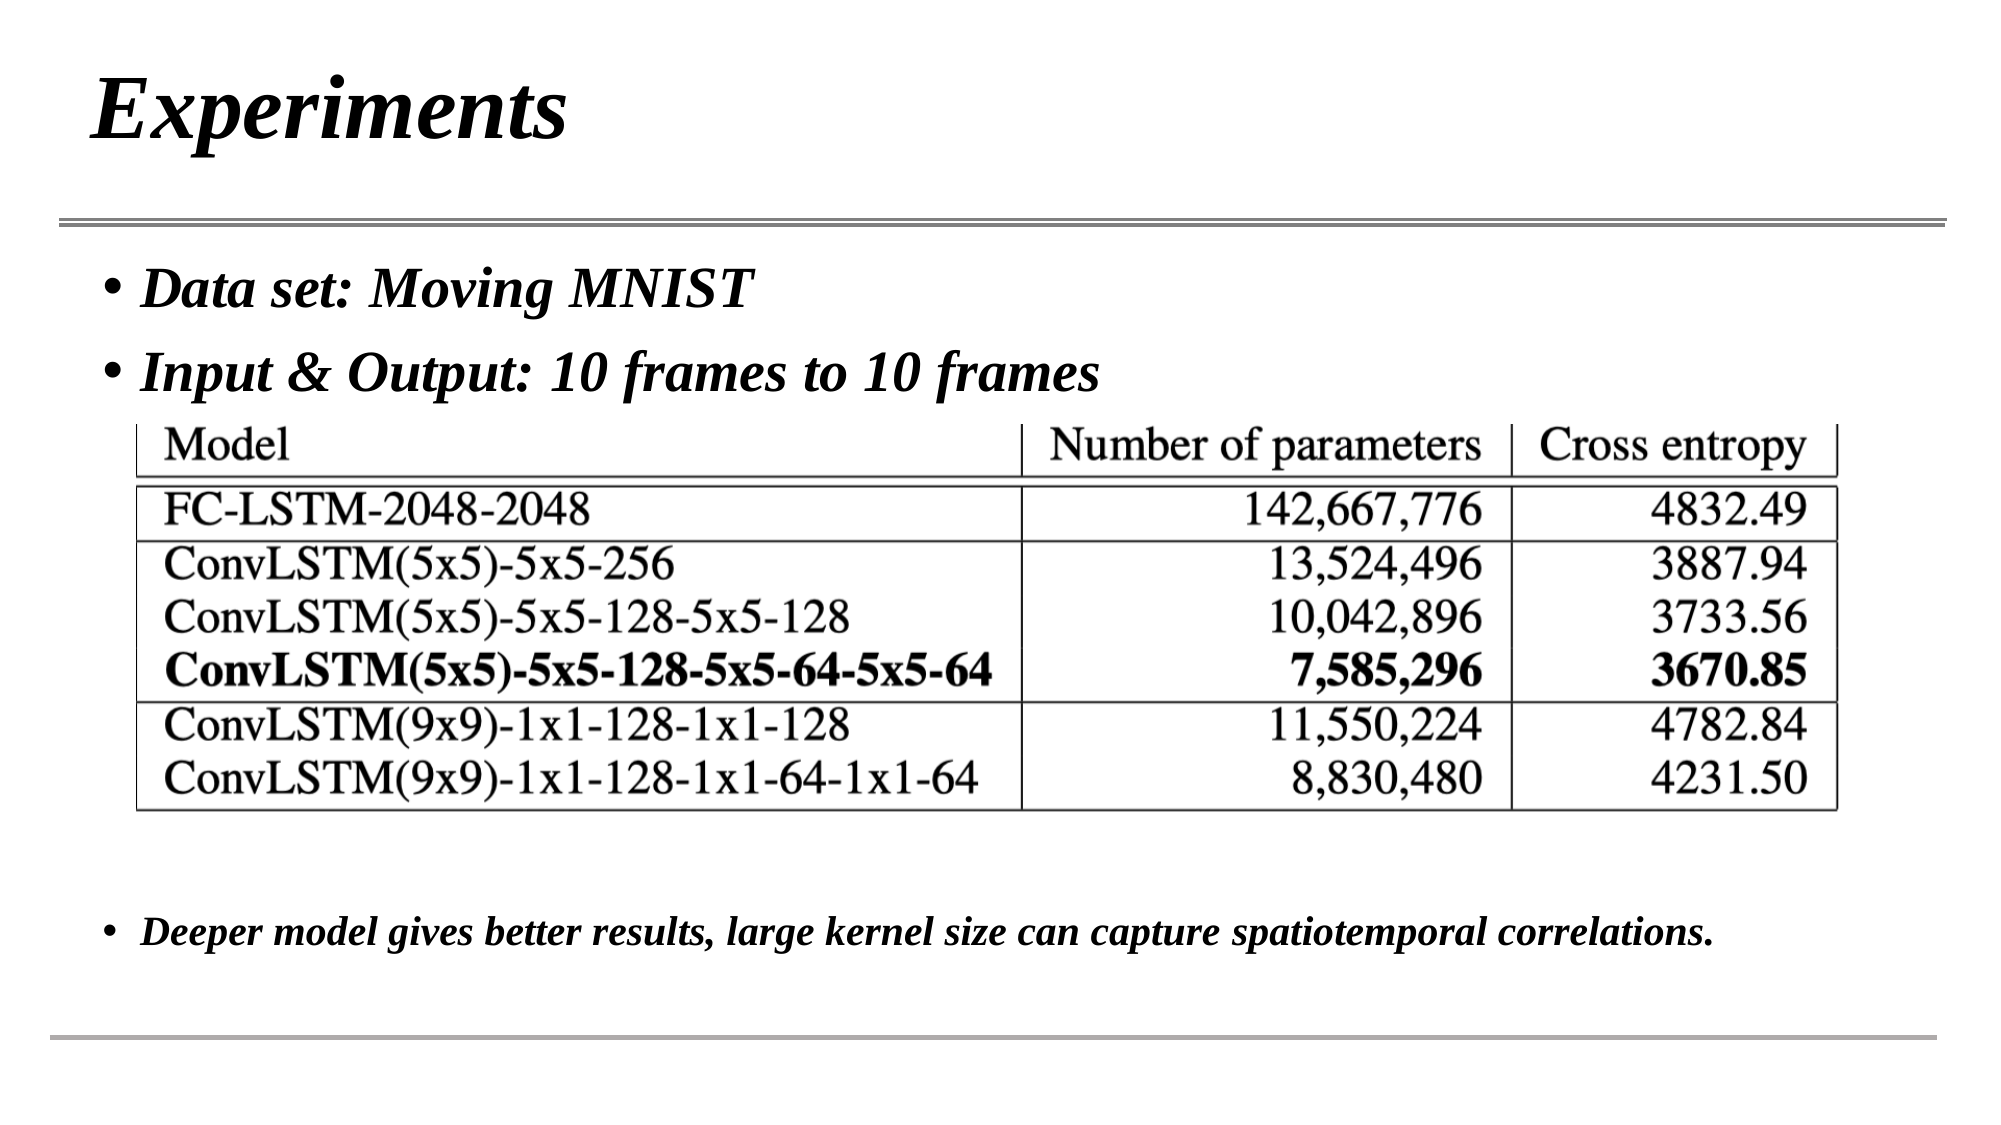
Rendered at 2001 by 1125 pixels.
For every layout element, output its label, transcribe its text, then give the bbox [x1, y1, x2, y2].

list Data set: Moving MNIST Input & Output: 10 frames to 10 frames Deeper model gives better results, large kernel size can capture spatiotemporal correlations. [87, 249, 1888, 1013]
title Experiments [75, 8, 1863, 211]
picture [136, 424, 1839, 813]
